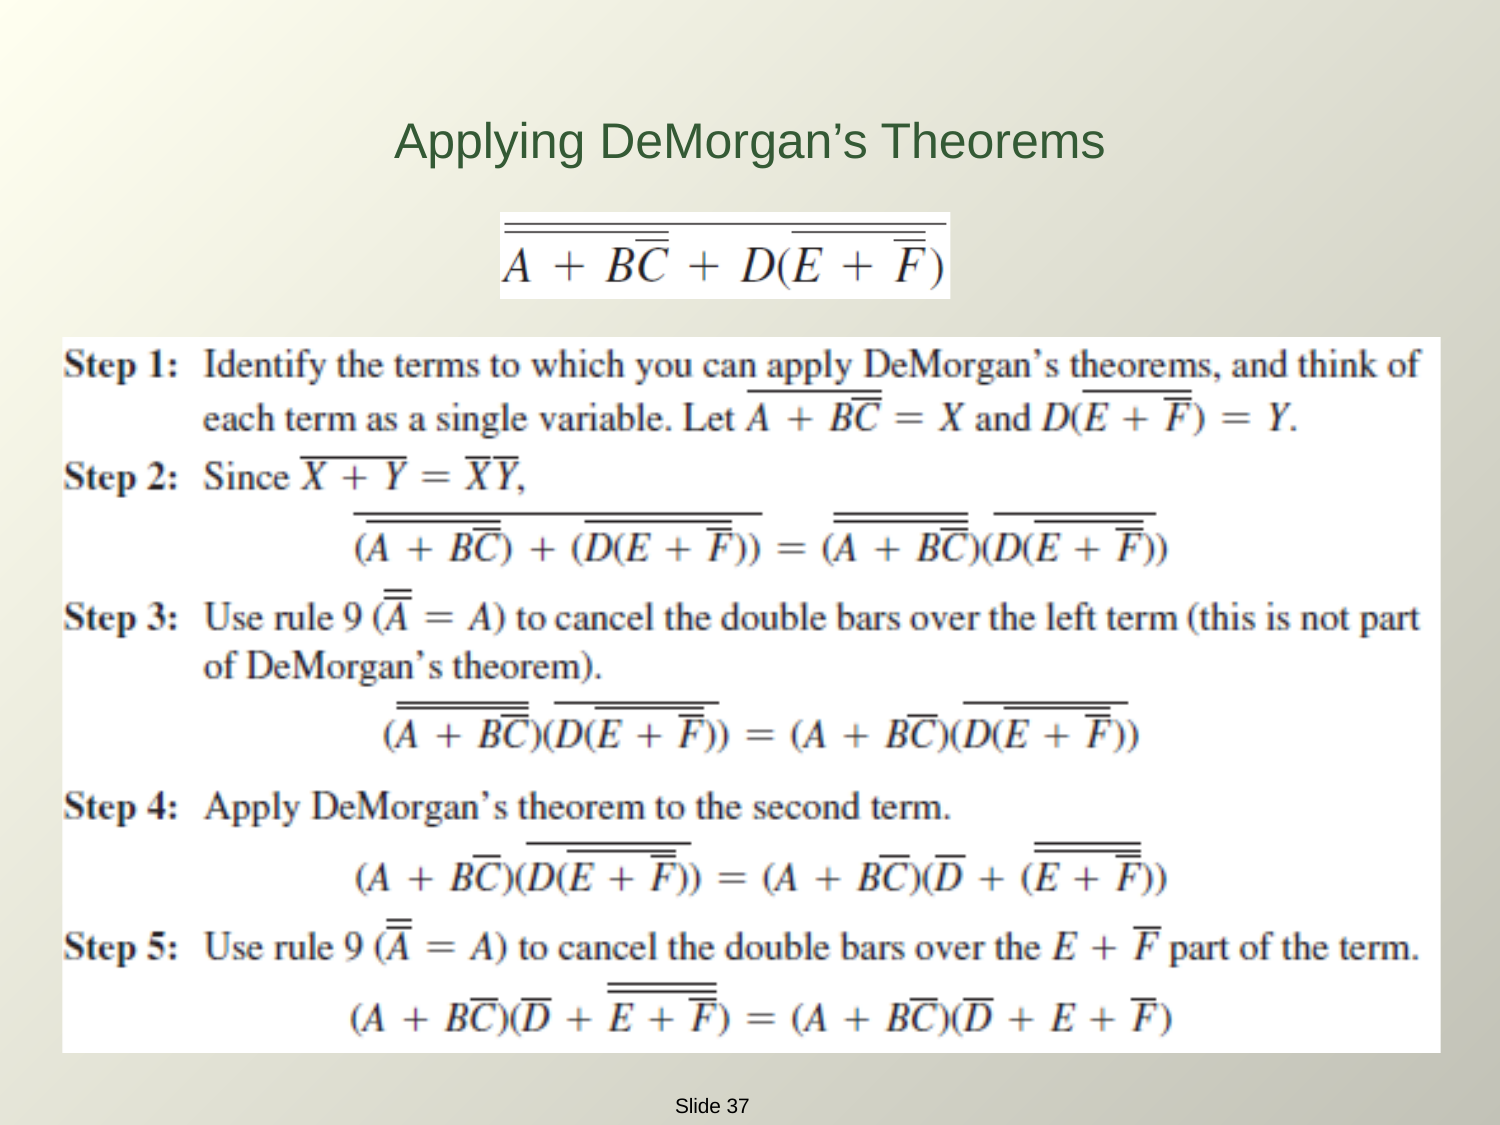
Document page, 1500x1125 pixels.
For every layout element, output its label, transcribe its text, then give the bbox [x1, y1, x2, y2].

title Applying DeMorgan’s Theorems [75, 45, 1425, 233]
picture [62, 337, 1441, 1052]
picture [499, 212, 951, 299]
